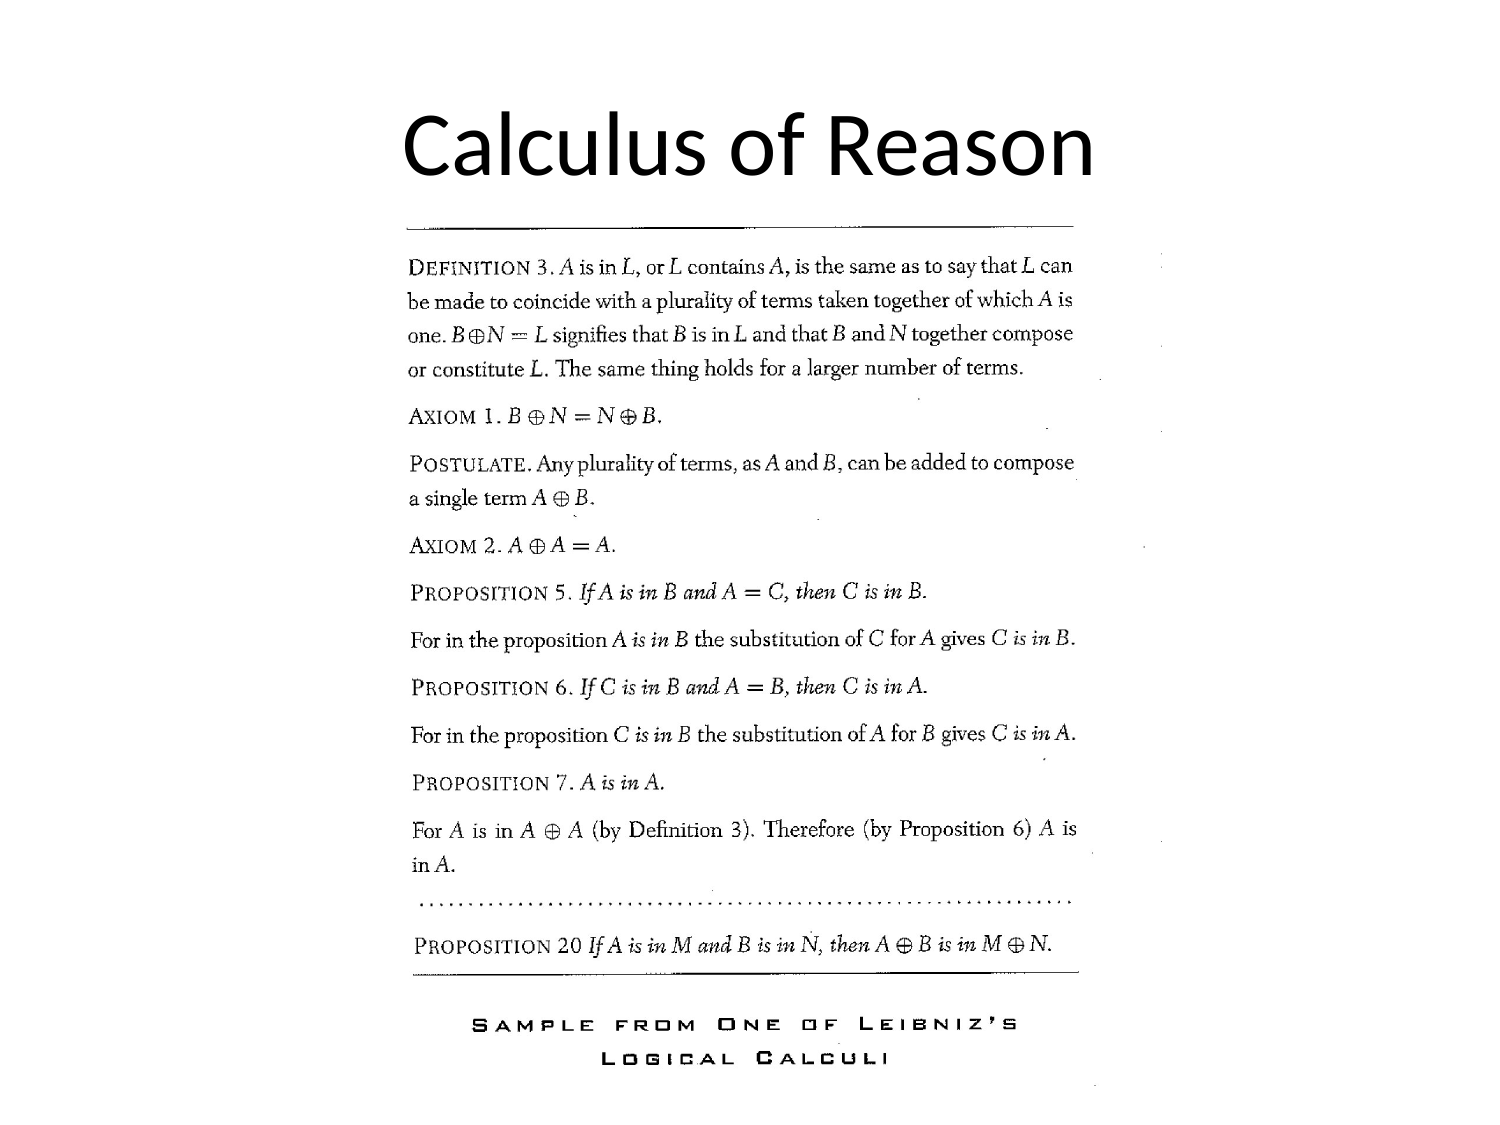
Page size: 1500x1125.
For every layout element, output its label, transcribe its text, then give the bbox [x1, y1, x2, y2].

picture [381, 211, 1162, 1087]
title Calculus of Reason [75, 45, 1425, 233]
